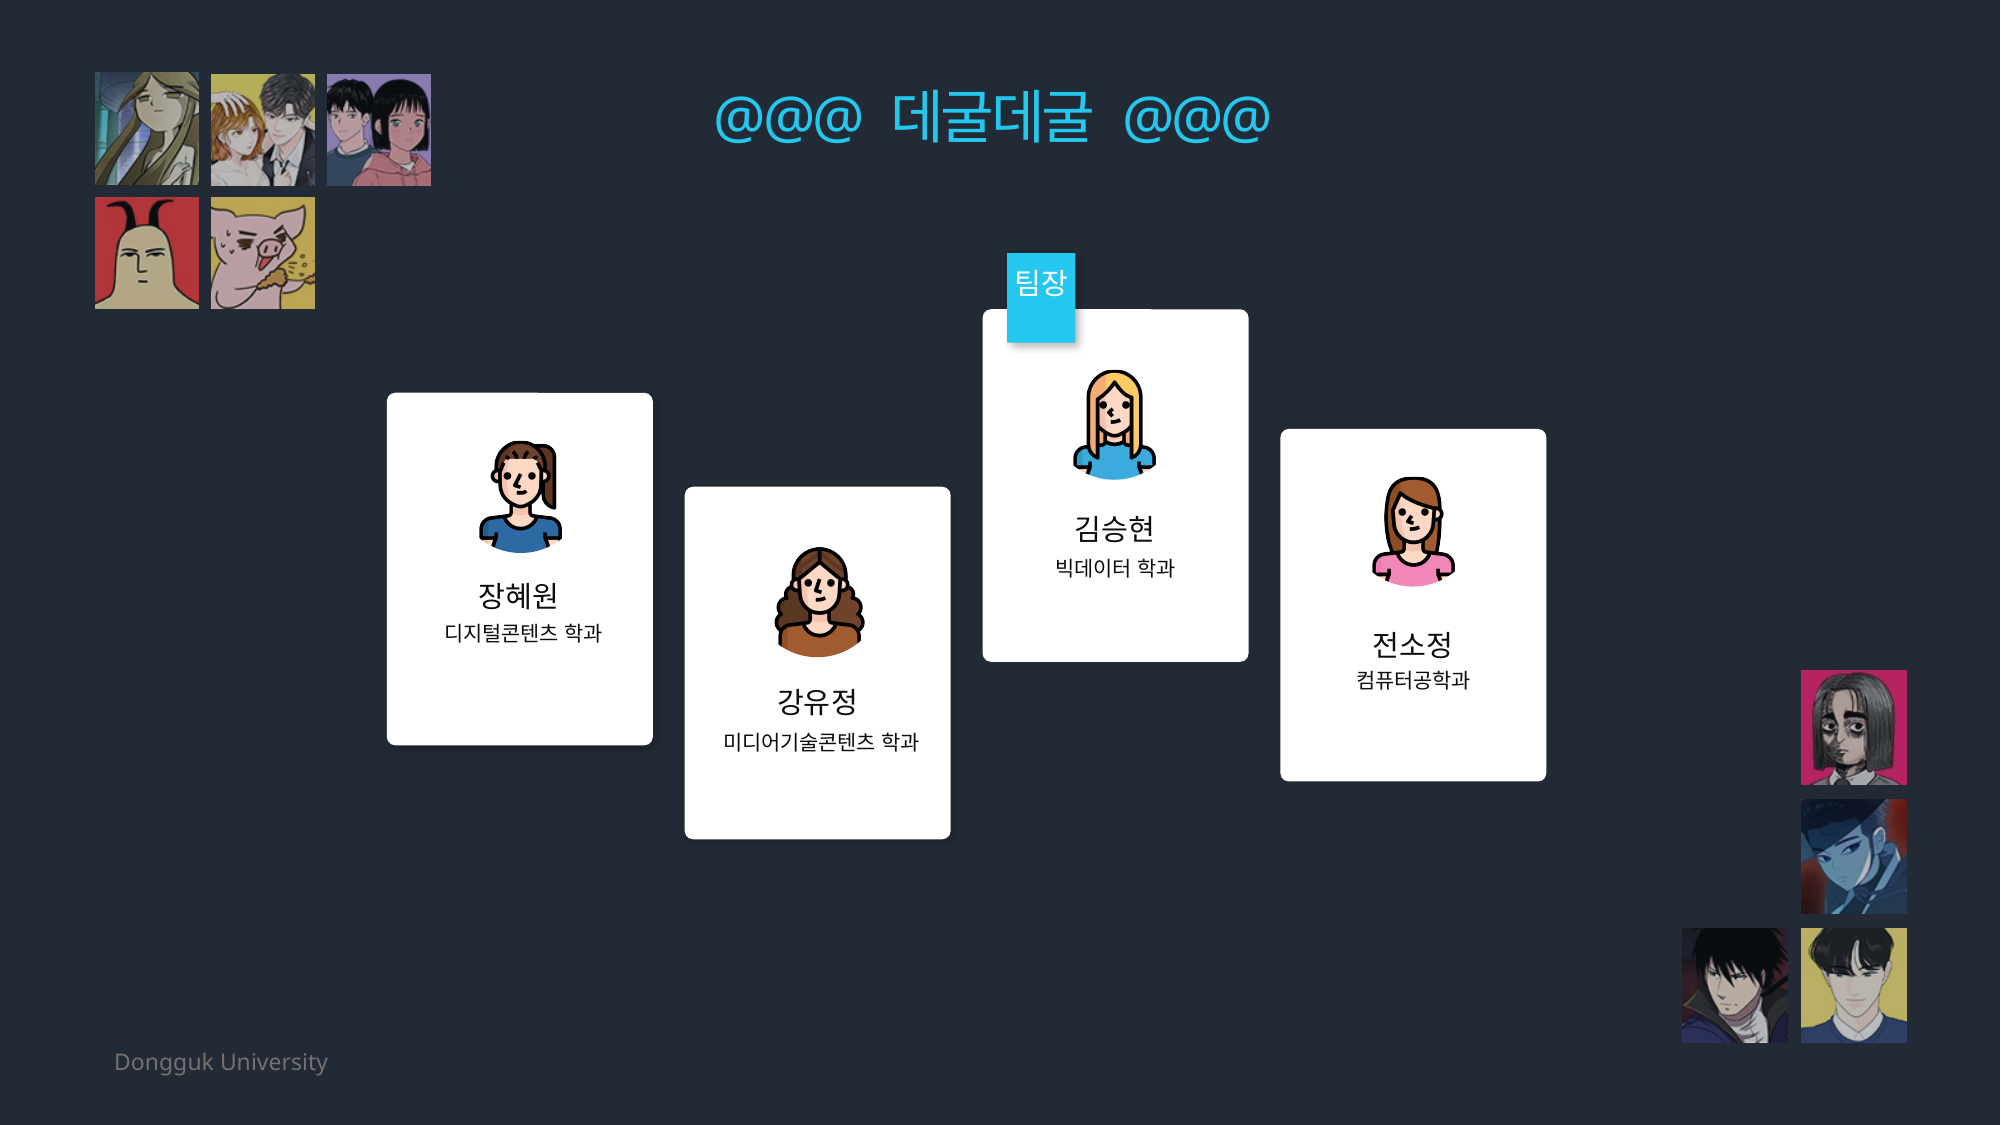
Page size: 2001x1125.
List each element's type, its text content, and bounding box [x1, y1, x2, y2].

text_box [684, 486, 951, 840]
text_box 팀장 [1000, 258, 1273, 308]
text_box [386, 392, 653, 746]
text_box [1280, 428, 1547, 782]
text_box [1006, 252, 1076, 258]
text_box @@@ 데굴데굴 @@@ [699, 72, 1424, 158]
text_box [1682, 670, 1907, 1043]
text_box Dongguk University [99, 1040, 531, 1083]
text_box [982, 309, 1249, 662]
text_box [94, 72, 431, 310]
text_box [1383, 665, 1943, 1044]
text_box [71, 35, 839, 339]
